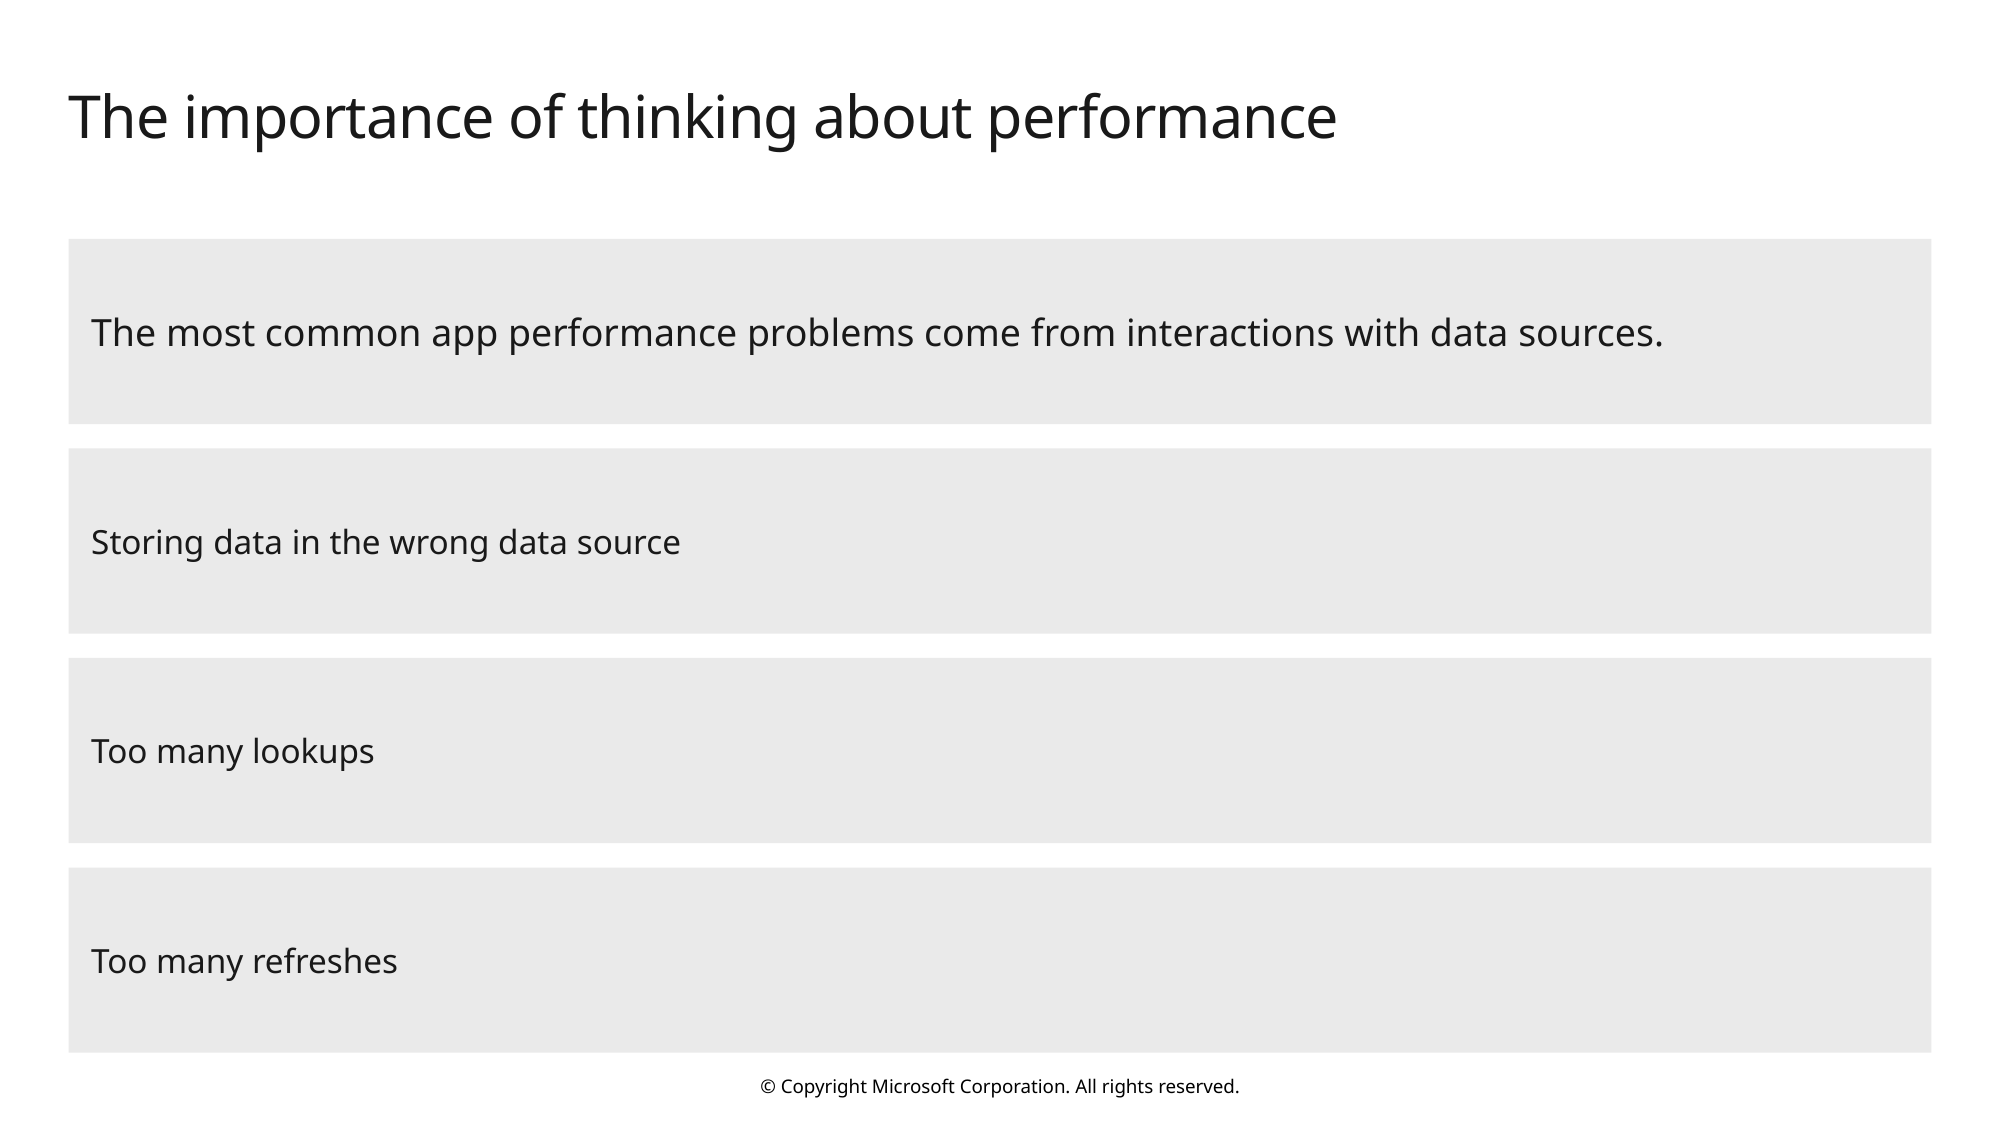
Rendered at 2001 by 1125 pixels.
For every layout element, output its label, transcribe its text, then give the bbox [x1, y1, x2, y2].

list The most common app performance problems come from interactions with data sources. [68, 238, 1932, 425]
text_box Storing data in the wrong data source [68, 448, 1932, 634]
text_box Too many refreshes [68, 867, 1932, 1053]
text_box Too many lookups [68, 657, 1932, 844]
title The importance of thinking about performance [68, 72, 1932, 192]
